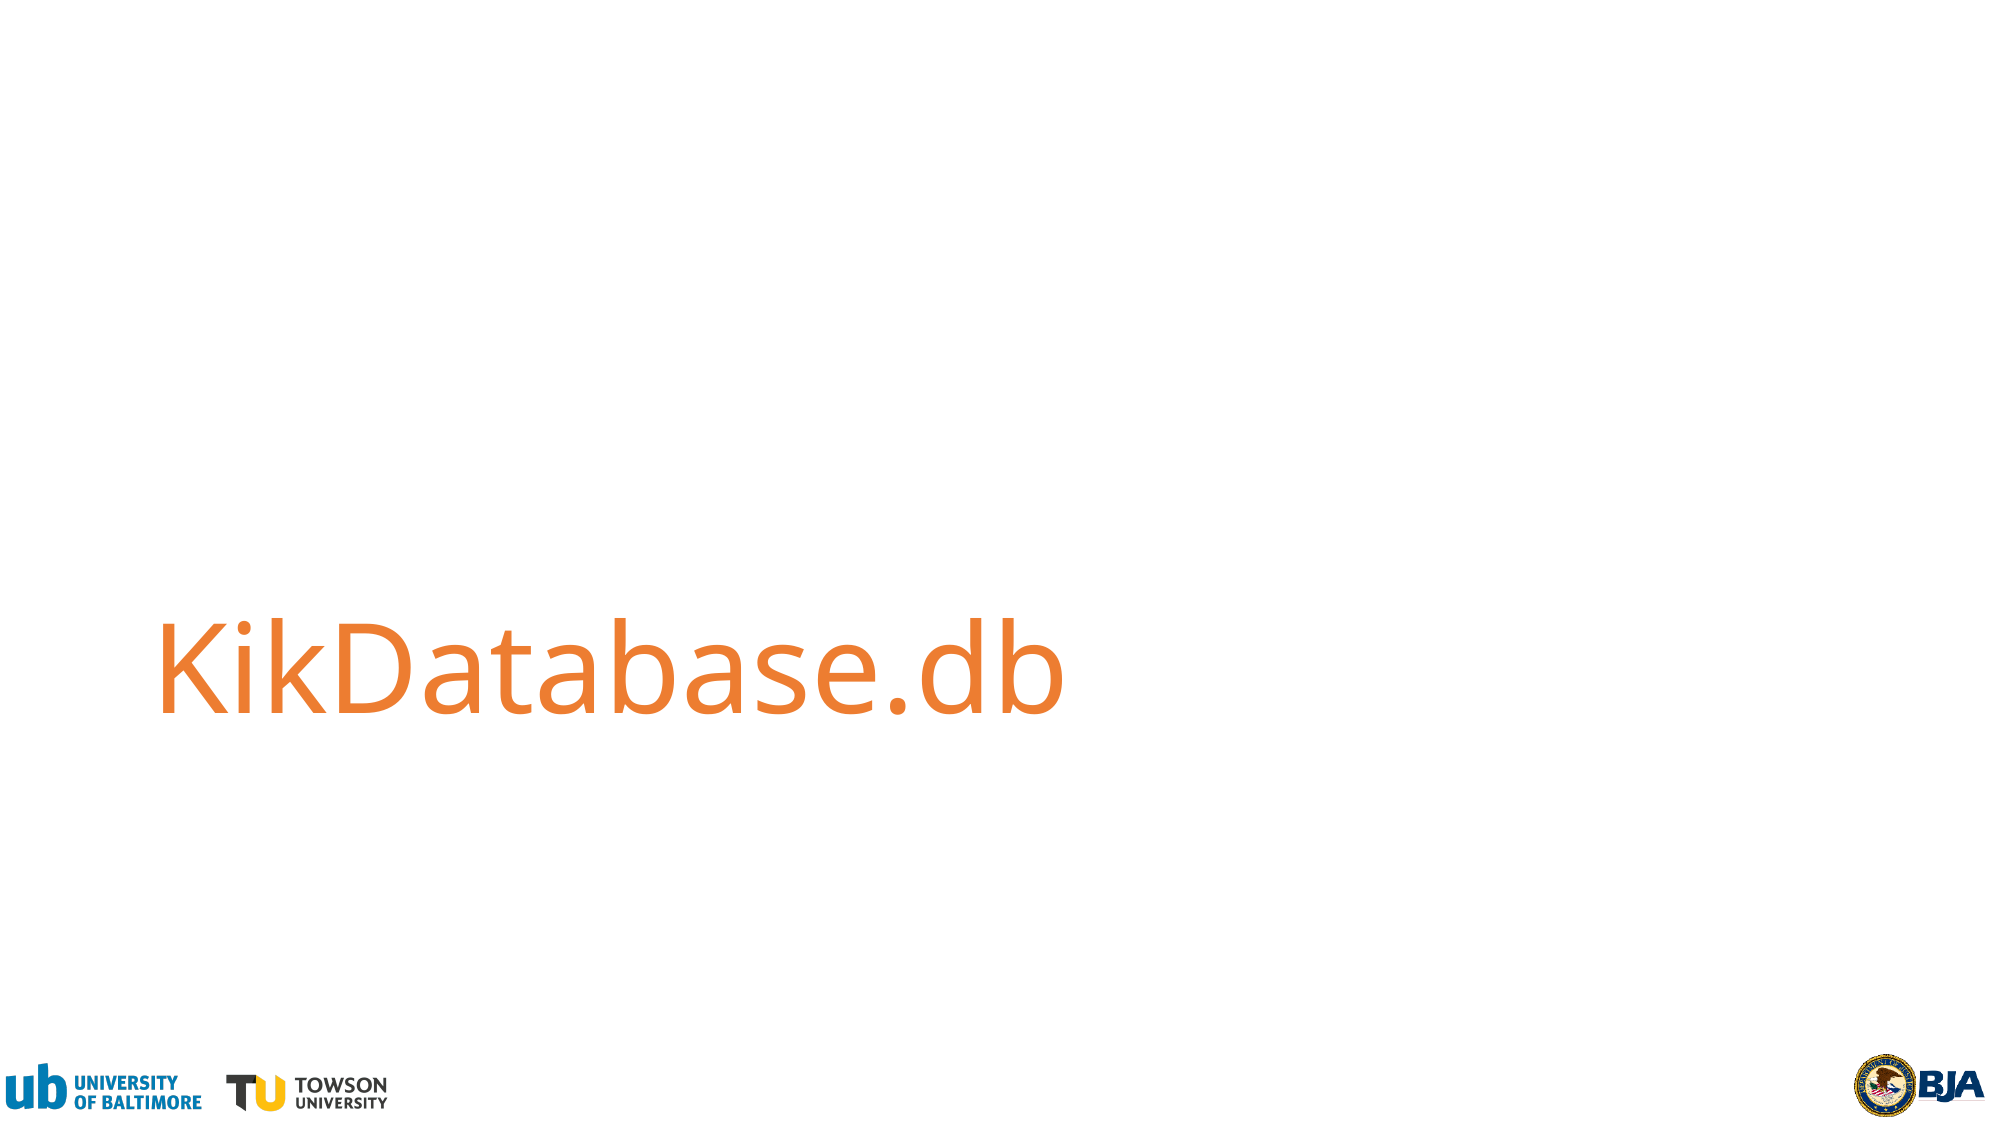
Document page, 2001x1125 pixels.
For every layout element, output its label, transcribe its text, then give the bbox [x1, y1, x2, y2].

picture [0, 1031, 407, 1125]
title KikDatabase.db [136, 280, 1862, 749]
picture [1854, 1054, 1986, 1117]
